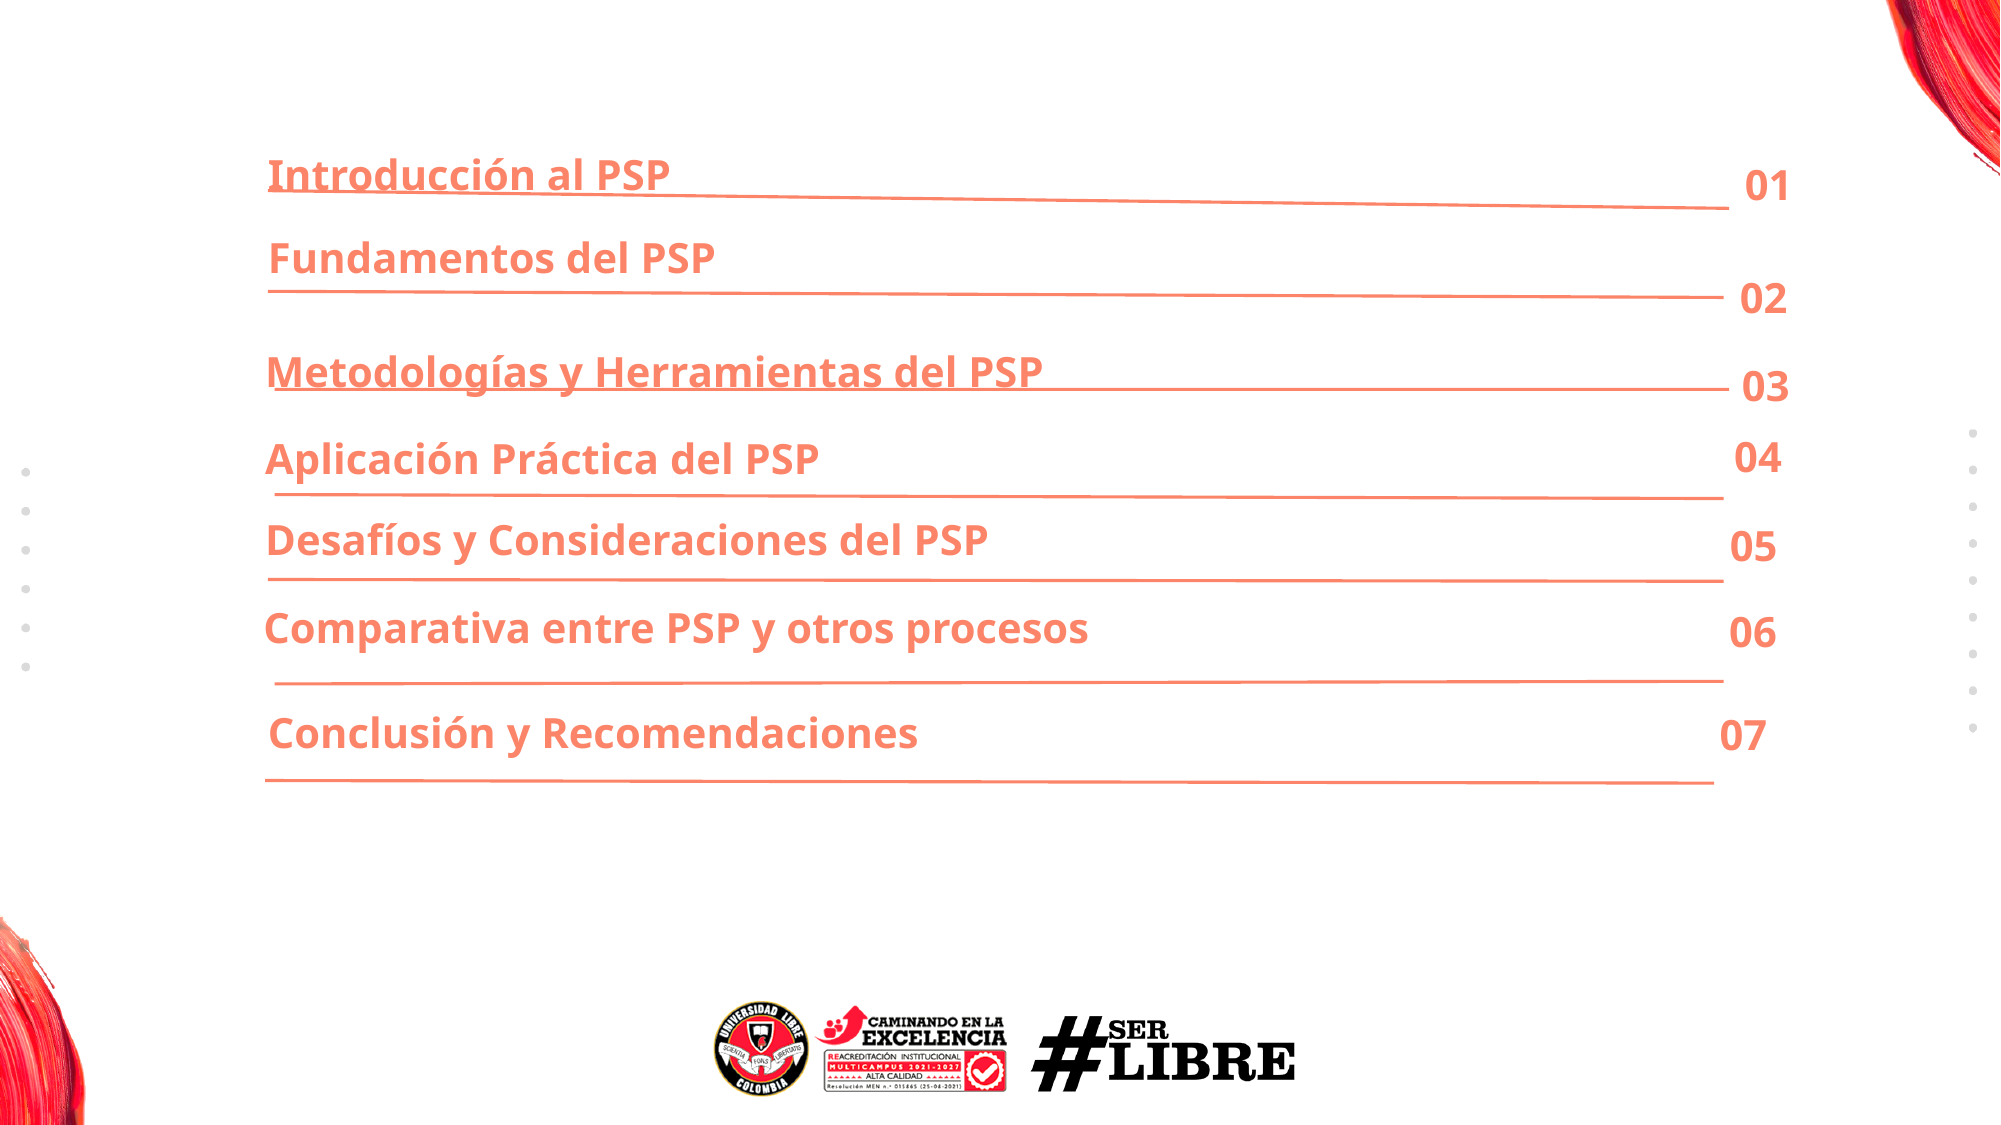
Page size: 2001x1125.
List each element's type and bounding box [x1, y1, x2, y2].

list [0, 0, 2000, 1125]
